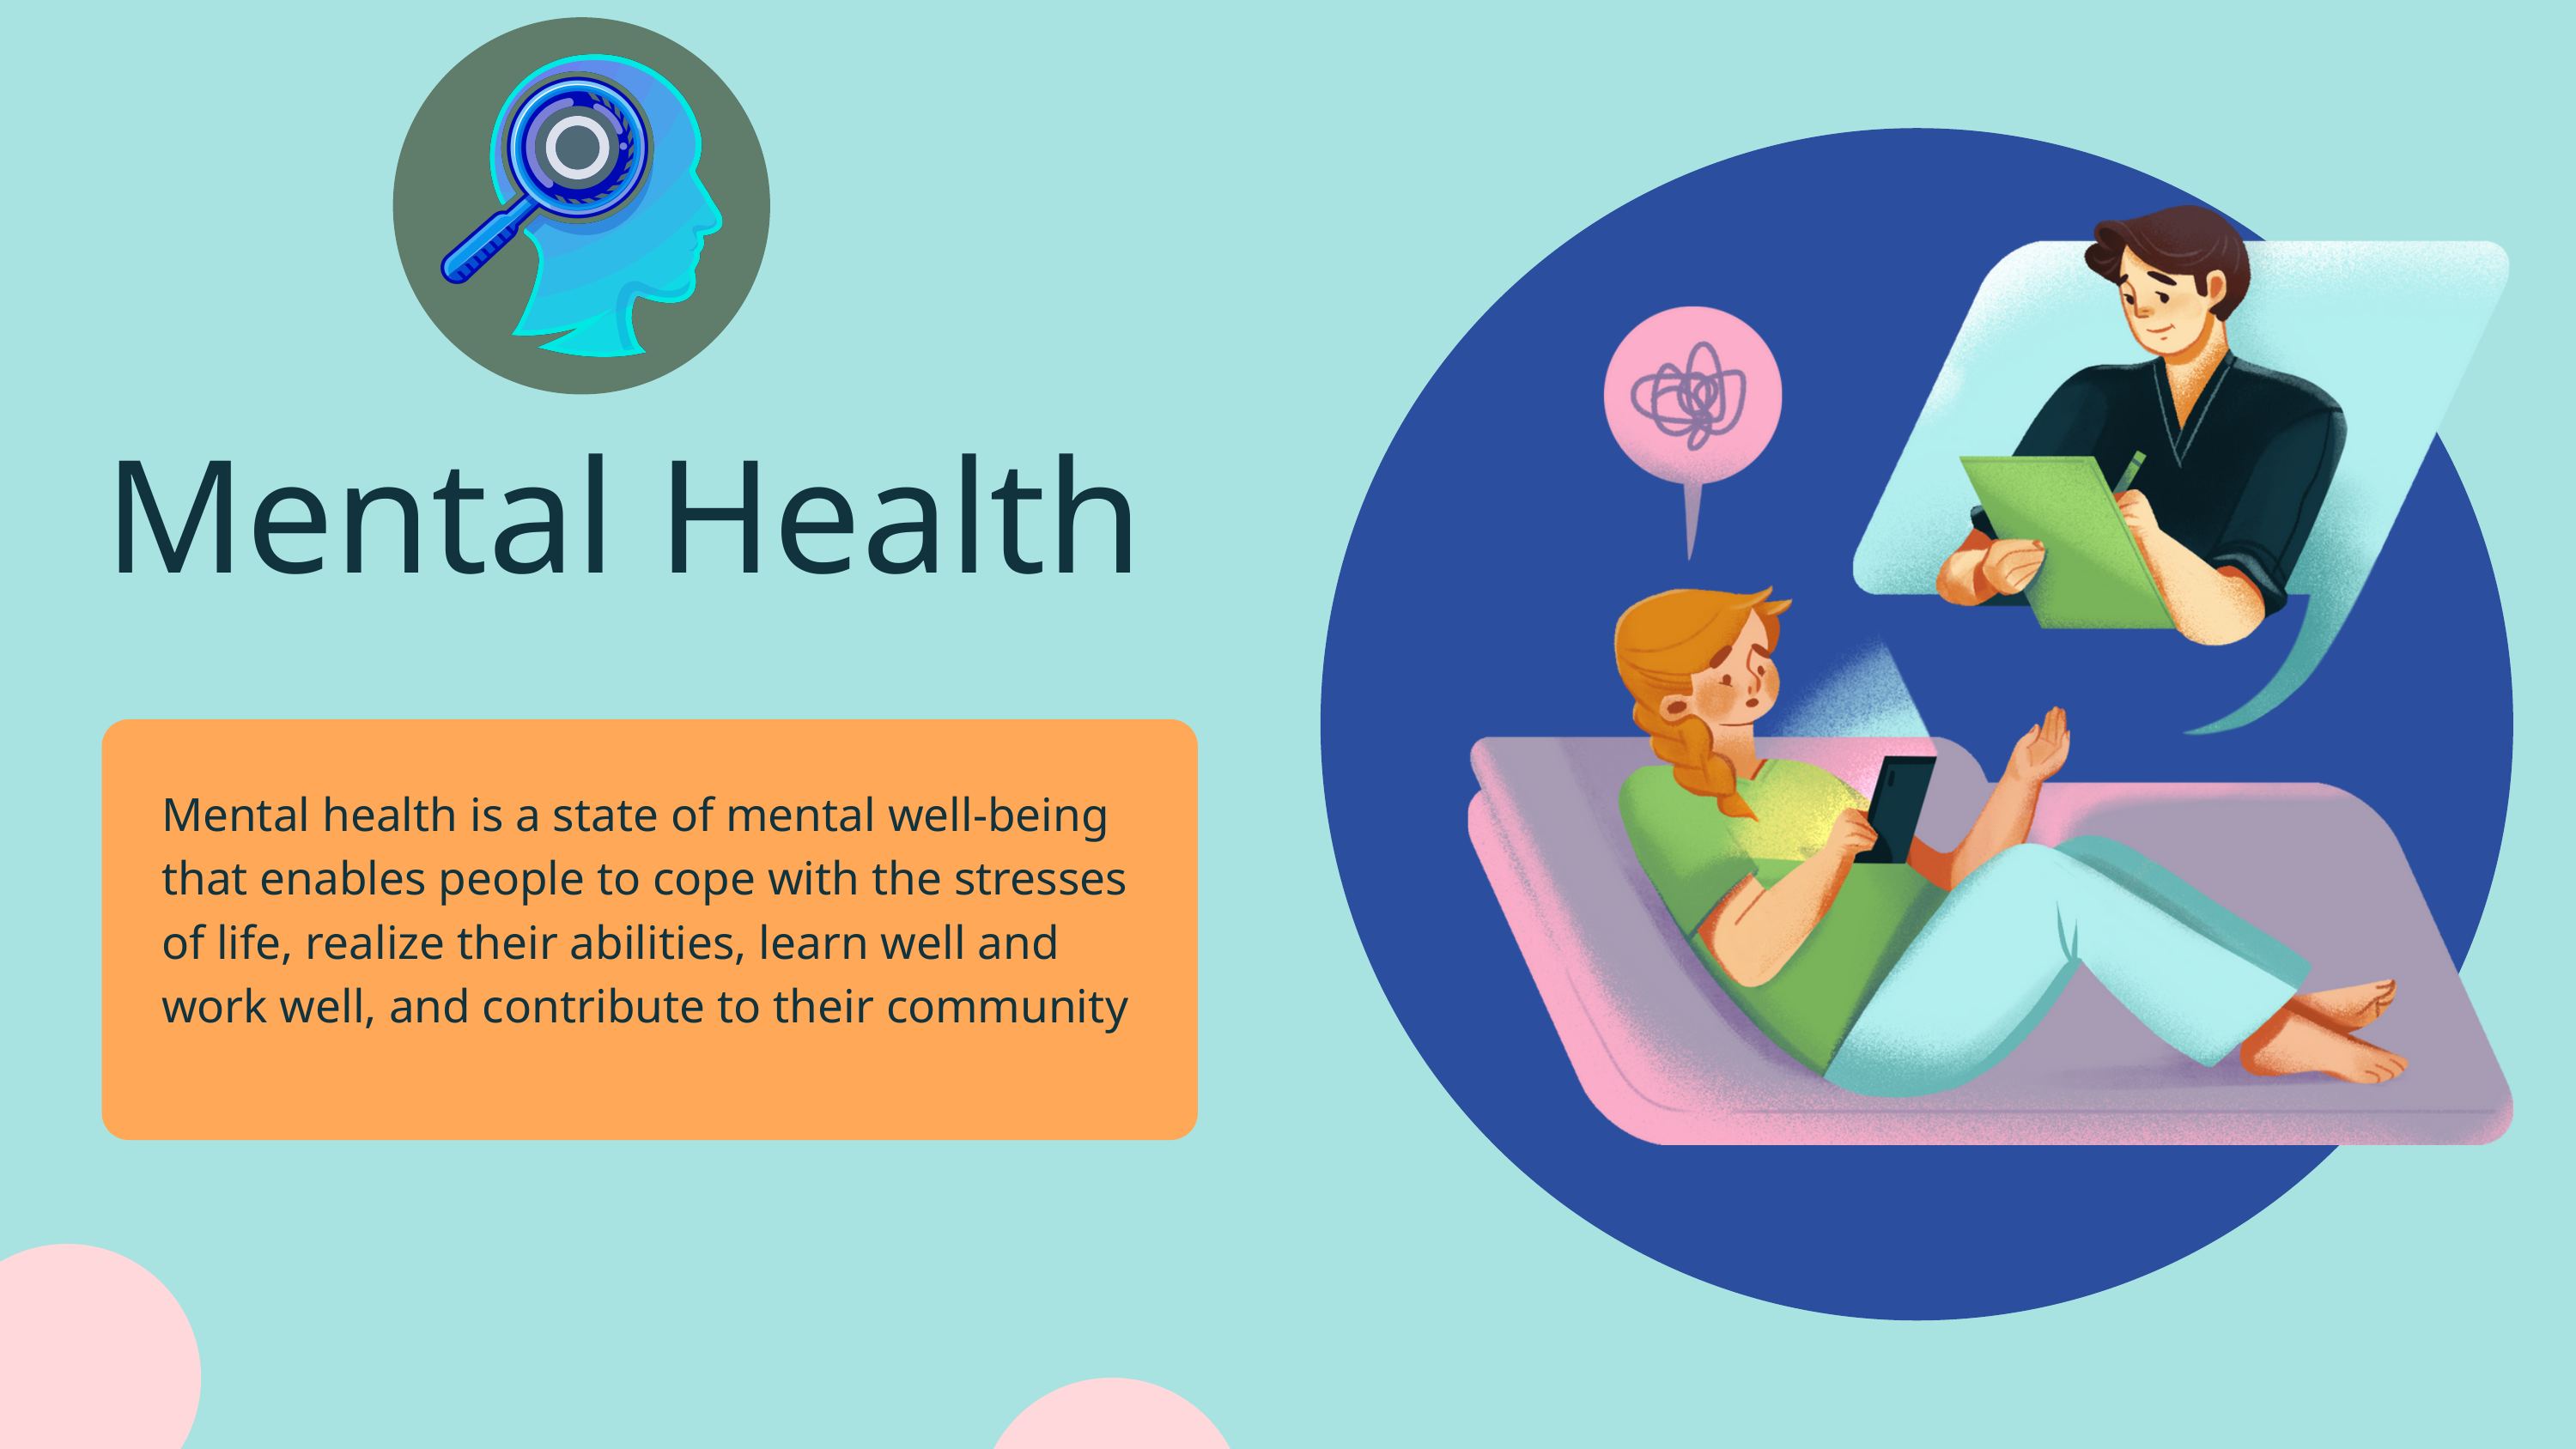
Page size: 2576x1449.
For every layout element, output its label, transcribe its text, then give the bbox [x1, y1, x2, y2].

text_box Mental Health [104, 385, 1248, 605]
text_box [101, 718, 1199, 1141]
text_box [392, 16, 771, 395]
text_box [0, 1243, 202, 1449]
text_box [1320, 127, 2514, 1321]
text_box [977, 1377, 1247, 1449]
